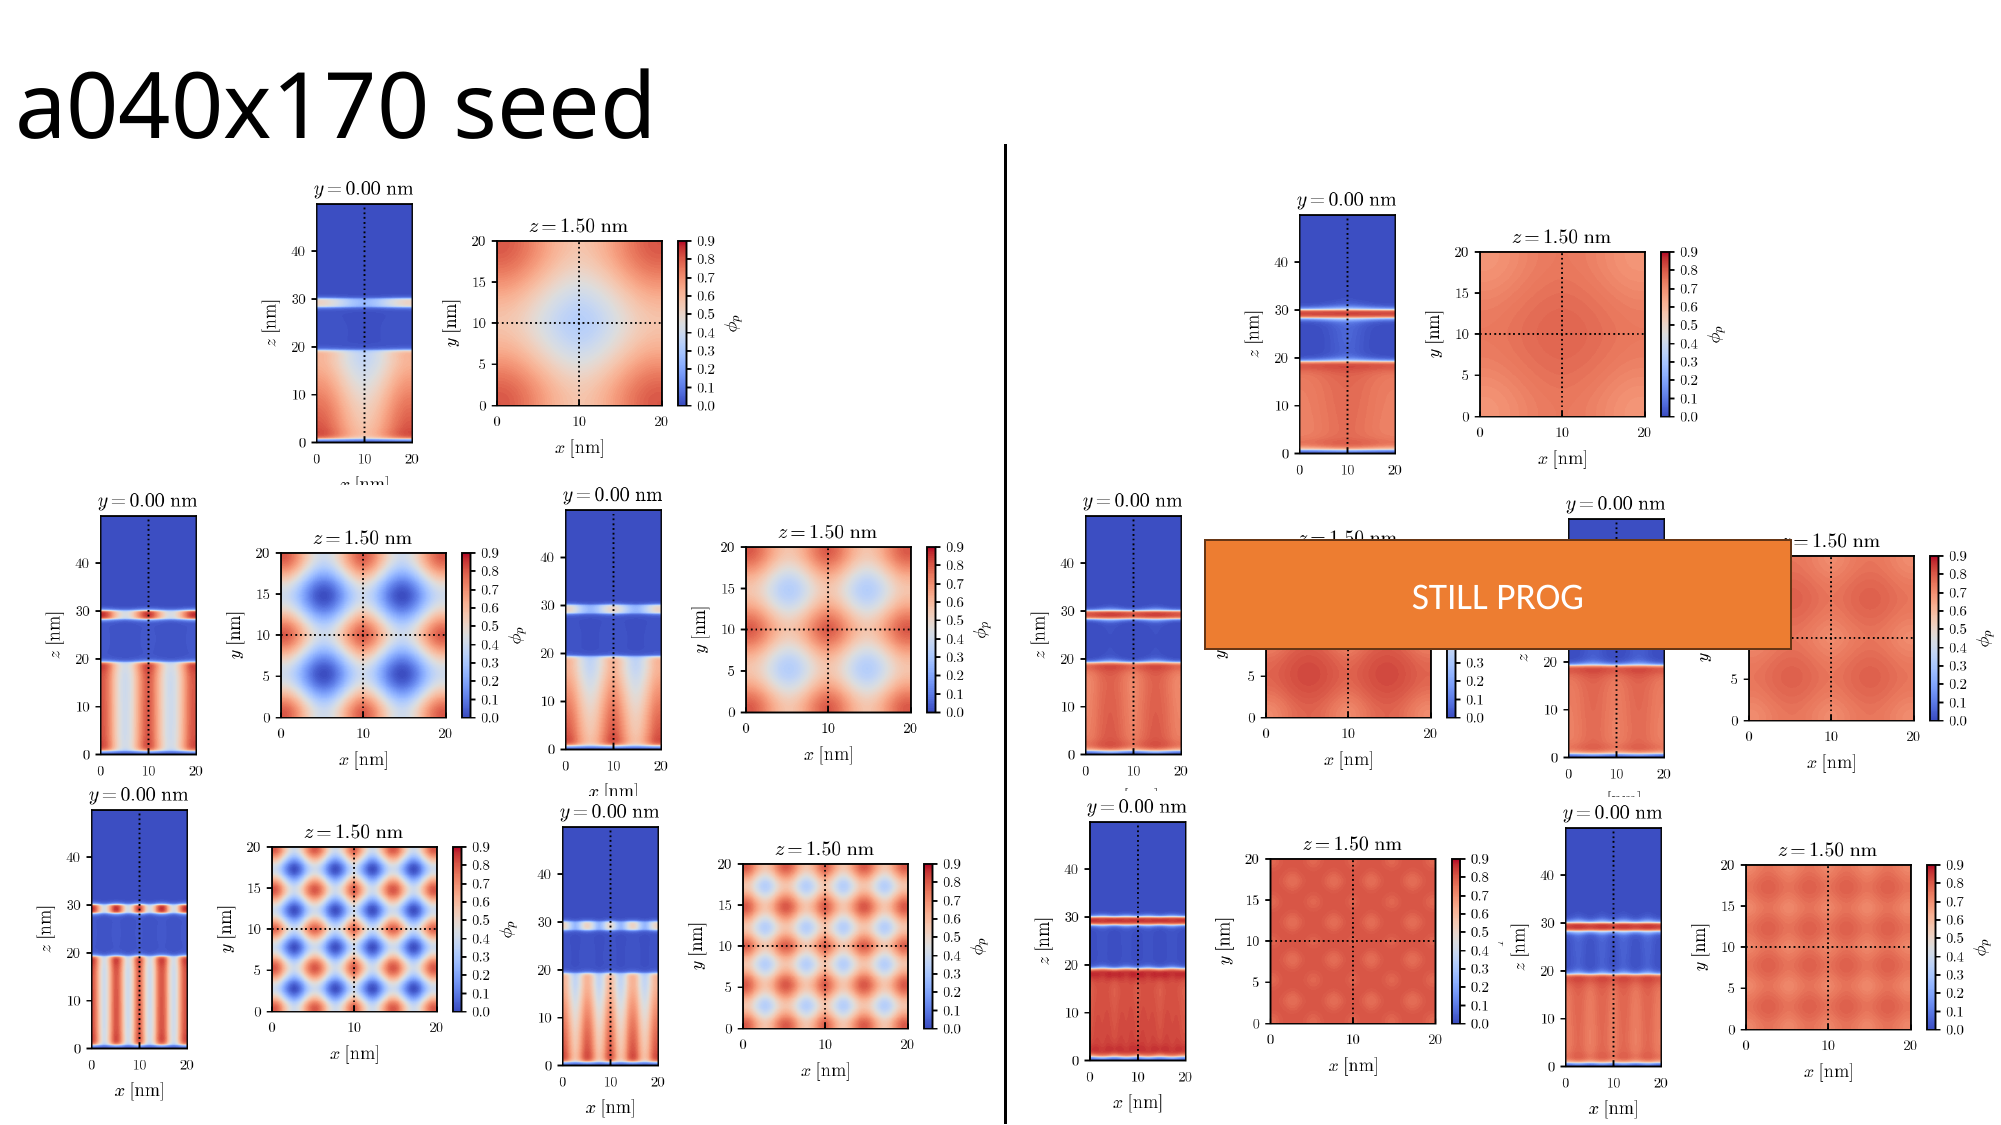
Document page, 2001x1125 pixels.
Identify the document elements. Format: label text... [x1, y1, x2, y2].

picture [1023, 184, 2000, 1125]
picture [29, 173, 1000, 1125]
title a040x170 seed [0, 0, 1725, 218]
